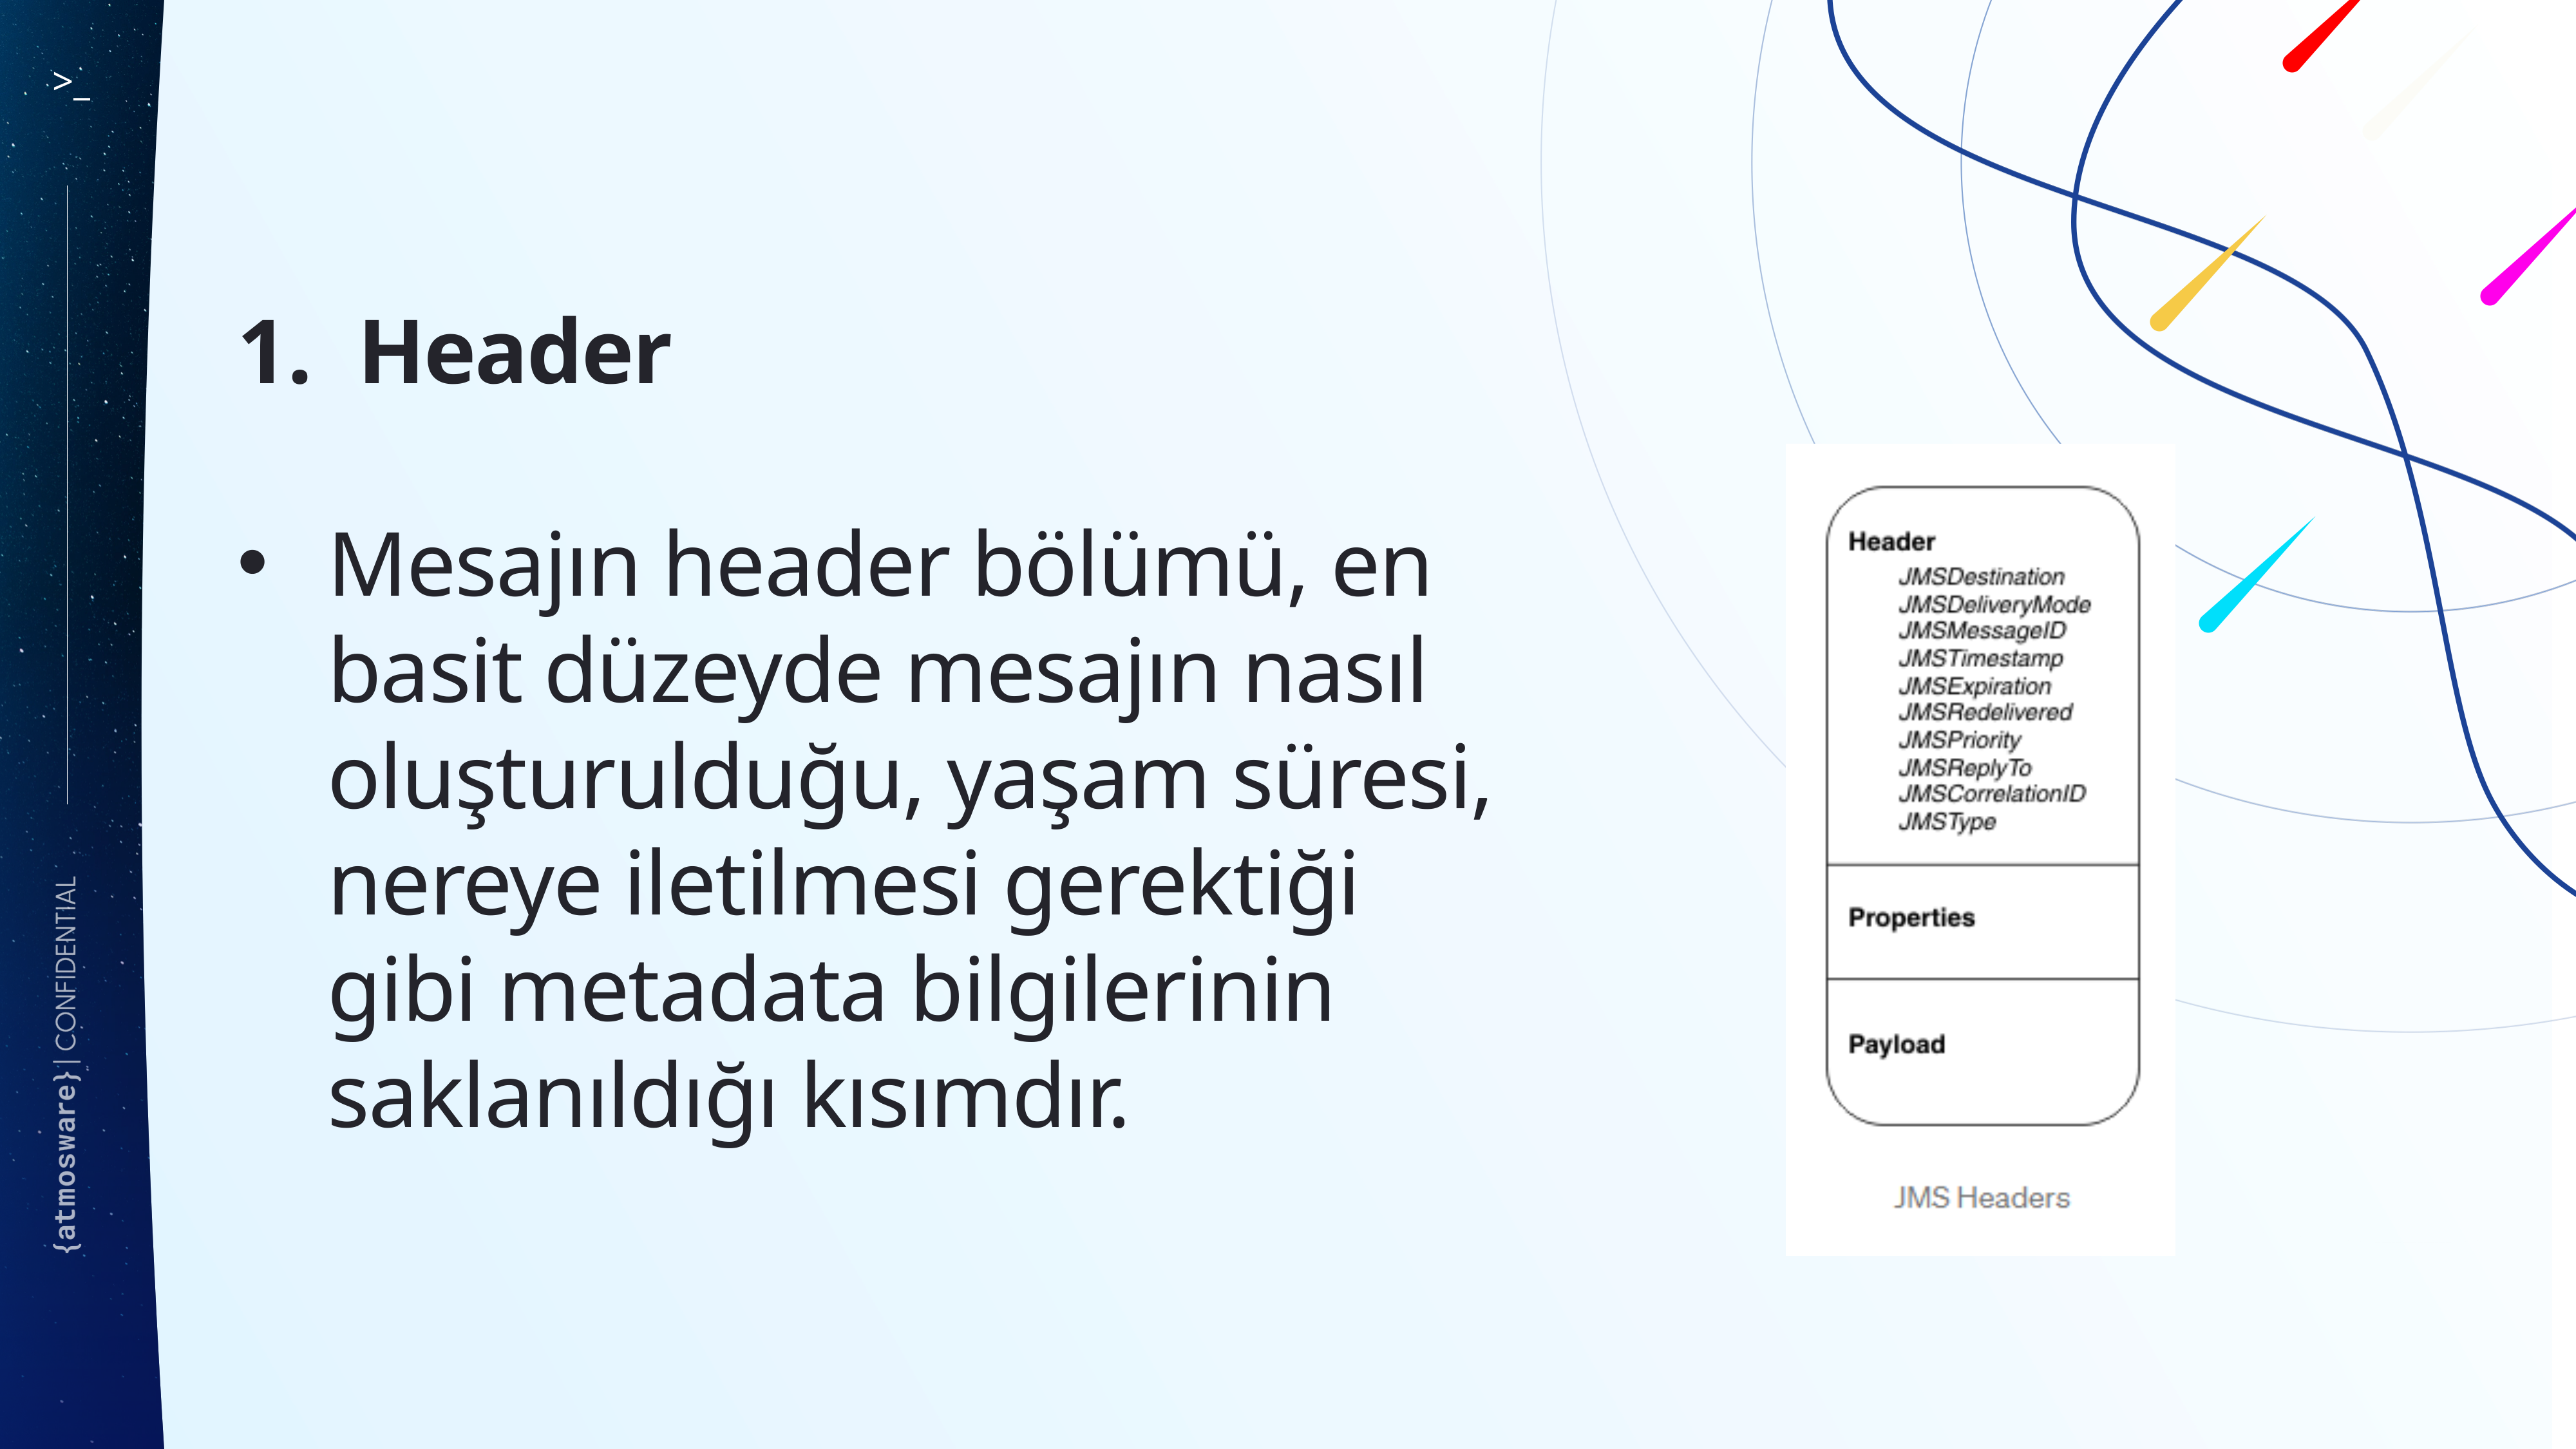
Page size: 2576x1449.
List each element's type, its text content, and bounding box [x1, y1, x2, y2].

picture [0, 0, 2576, 1449]
text_box Header Mesajın header bölümü, en basit düzeyde mesajın nasıl oluşturulduğu, yaşam süresi, nereye iletilmesi gerektiği gibi metadata bilgilerinin saklanıldığı kısımdır. [227, 290, 1531, 1150]
